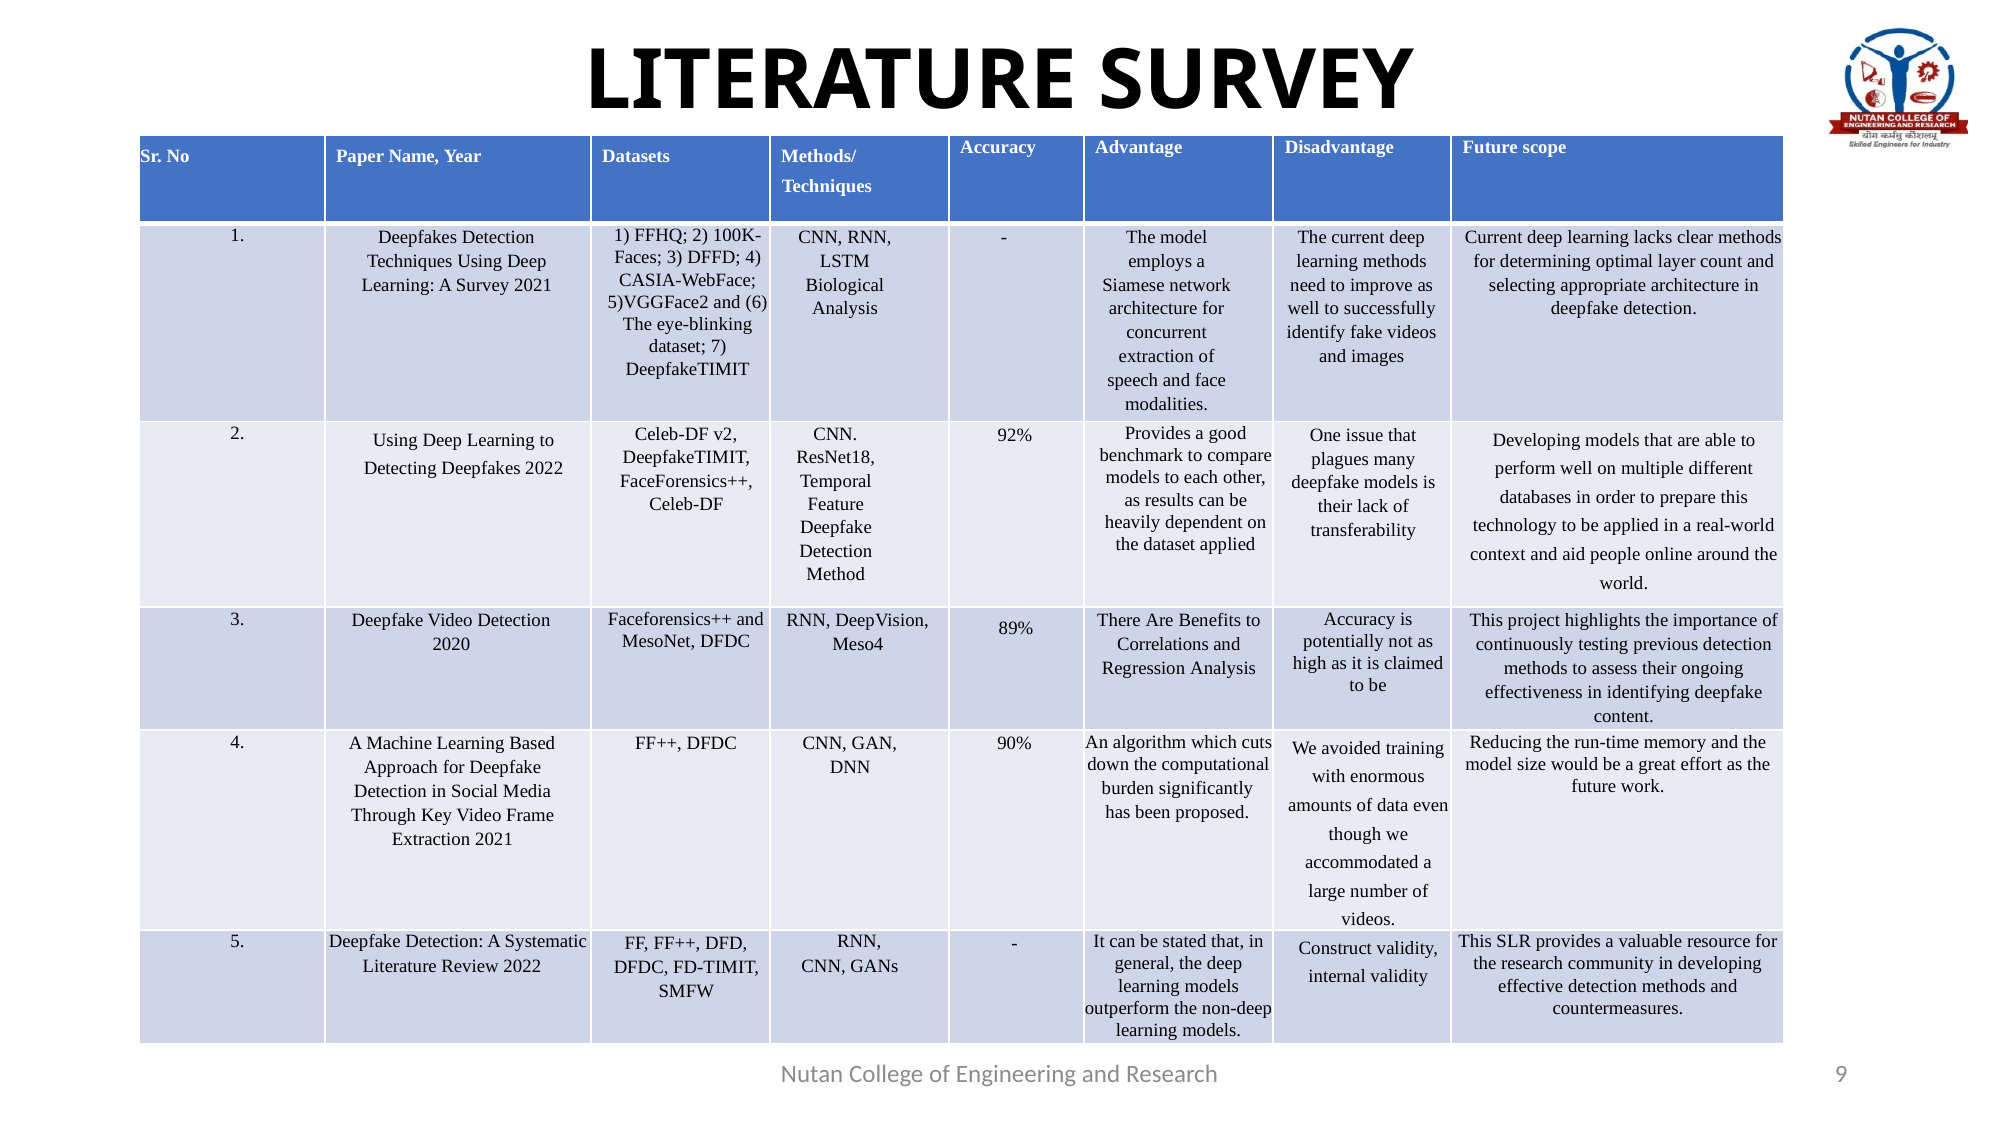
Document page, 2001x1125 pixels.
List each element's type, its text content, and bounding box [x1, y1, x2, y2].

table_cell A Machine Learning Based Approach for Deepfake Detection in Social Media Through Key Video Frame Extraction 2021 [326, 731, 590, 929]
table_cell 2. [140, 422, 324, 606]
table_header Paper Name, Year [326, 136, 590, 221]
table_cell 92% [950, 422, 1083, 606]
table_cell This project highlights the importance of continuously testing previous detection methods to assess their ongoing effectiveness in identifying deepfake content. [1452, 608, 1783, 729]
table_cell Celeb-DF v2, DeepfakeTIMIT, FaceForensics++, Celeb-DF [592, 422, 769, 606]
slide_number 9 [1412, 1042, 1863, 1103]
table_cell One issue that plagues many deepfake models is their lack of transferability [1274, 422, 1450, 606]
table_cell This SLR provides a valuable resource for the research community in developing effective detection methods and countermeasures. [1452, 931, 1783, 1043]
footer Nutan College of Engineering and Research [662, 1045, 1338, 1103]
table_cell 90% [950, 731, 1083, 929]
table_cell Reducing the run-time memory and the model size would be a great effort as the future work. [1452, 731, 1783, 929]
title LITERATURE SURVEY [137, 41, 1863, 122]
table_cell RNN, CNN, GANs [771, 931, 948, 1043]
table_header Future scope [1452, 136, 1783, 221]
table_cell Provides a good benchmark to compare models to each other, as results can be heavily dependent on the dataset applied [1085, 422, 1272, 606]
table_cell We avoided training with enormous amounts of data even though we accommodated a large number of videos. [1274, 731, 1450, 929]
table_cell Using Deep Learning to Detecting Deepfakes 2022 [326, 422, 590, 606]
table_cell Construct validity, internal validity [1274, 931, 1450, 1043]
table_cell 89% [950, 608, 1083, 729]
table_cell Faceforensics++ and MesoNet, DFDC [592, 608, 769, 729]
table_cell 3. [140, 608, 324, 729]
table_cell Deepfake Video Detection 2020 [326, 608, 590, 729]
table_cell RNN, DeepVision, Meso4 [771, 608, 948, 729]
table_cell It can be stated that, in general, the deep learning models outperform the non-deep learning models. [1085, 931, 1272, 1043]
table_cell FF++, DFDC [592, 731, 769, 929]
table_cell Deepfakes Detection Techniques Using Deep Learning: A Survey 2021 [326, 226, 590, 421]
picture [1827, 23, 1968, 151]
table_cell The model employs a Siamese network architecture for concurrent extraction of speech and face modalities. [1085, 226, 1272, 421]
table_header Methods/ Techniques [771, 136, 948, 221]
table_header Datasets [592, 136, 769, 221]
table_cell 4. [140, 731, 324, 929]
table_cell There Are Benefits to Correlations and Regression Analysis [1085, 608, 1272, 729]
table_cell Deepfake Detection: A Systematic Literature Review 2022 [326, 931, 590, 1043]
table_header Accuracy [950, 136, 1083, 221]
table_cell Accuracy is potentially not as high as it is claimed to be [1274, 608, 1450, 729]
table_cell An algorithm which cuts down the computational burden significantly has been proposed. [1085, 731, 1272, 929]
table_cell CNN. ResNet18, Temporal Feature Deepfake Detection Method [771, 422, 948, 606]
table_cell - [950, 226, 1083, 421]
table_cell FF, FF++, DFD, DFDC, FD-TIMIT, SMFW [592, 931, 769, 1043]
table_header Sr. No [140, 136, 324, 221]
table_cell 1) FFHQ; 2) 100K-Faces; 3) DFFD; 4) CASIA-WebFace; 5)VGGFace2 and (6) The eye-blinking dataset; 7) DeepfakeTIMIT [592, 226, 769, 421]
table_cell CNN, RNN, LSTM Biological Analysis [771, 226, 948, 421]
table_cell 1. [140, 226, 324, 421]
table_cell CNN, GAN, DNN [771, 731, 948, 929]
table_cell - [950, 931, 1083, 1043]
table_cell Current deep learning lacks clear methods for determining optimal layer count and selecting appropriate architecture in deepfake detection. [1452, 226, 1783, 421]
table_header Advantage [1085, 136, 1272, 221]
table_header Disadvantage [1274, 136, 1450, 221]
table_cell 5. [140, 931, 324, 1043]
table_cell Developing models that are able to perform well on multiple different databases in order to prepare this technology to be applied in a real-world context and aid people online around the world. [1452, 422, 1783, 606]
table_cell The current deep learning methods need to improve as well to successfully identify fake videos and images [1274, 226, 1450, 421]
